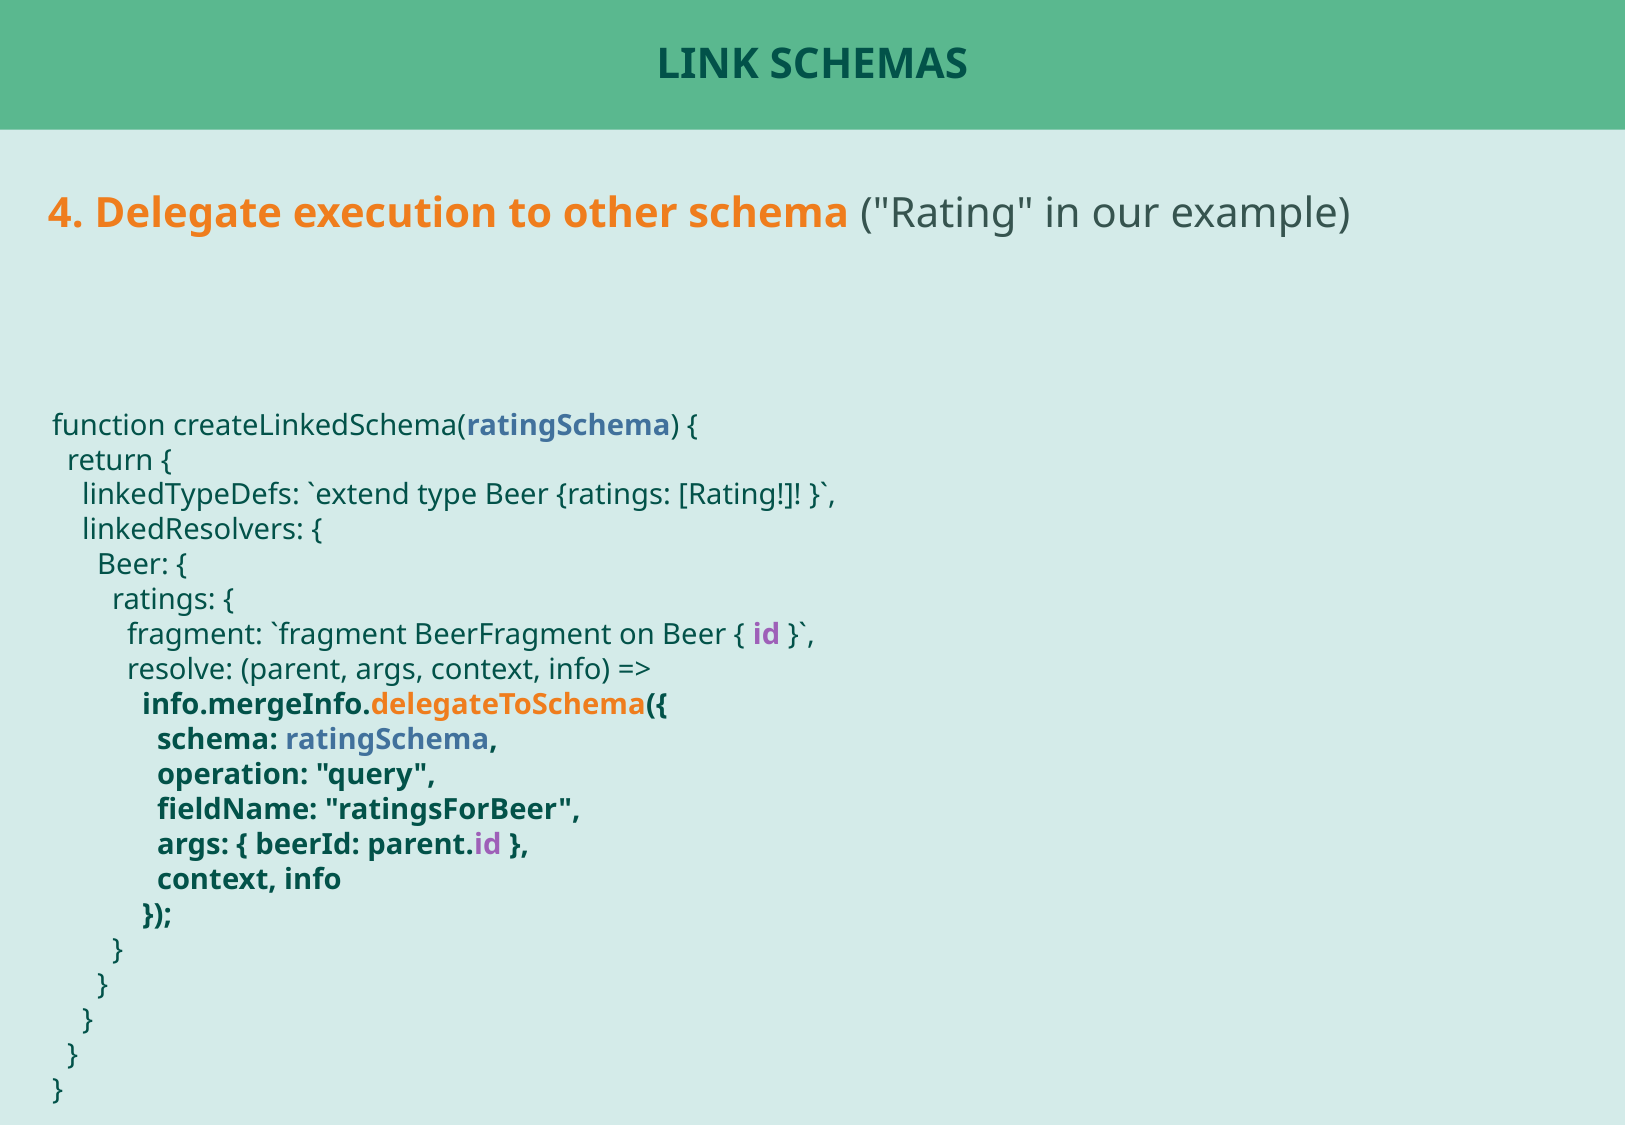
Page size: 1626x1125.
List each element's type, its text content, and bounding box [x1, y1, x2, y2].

title Link Schemas [0, 0, 1625, 130]
text_box 4. Delegate execution to other schema ("Rating" in our example) [33, 168, 1592, 243]
text_box function createLinkedSchema(ratingSchema) { return { linkedTypeDefs: `extend type Beer {ratings: [Rating!]! }`, linkedResolvers: { Beer: { ratings: { fragment: `fragment BeerFragment on Beer { id }`, resolve: (parent, args, context, info) => info.mergeInfo.delegateToSchema({ schema: ratingSchema, operation: "query", fieldName: "ratingsForBeer", args: { beerId: parent.id }, context, info }); } } } } } [52, 405, 1475, 1125]
